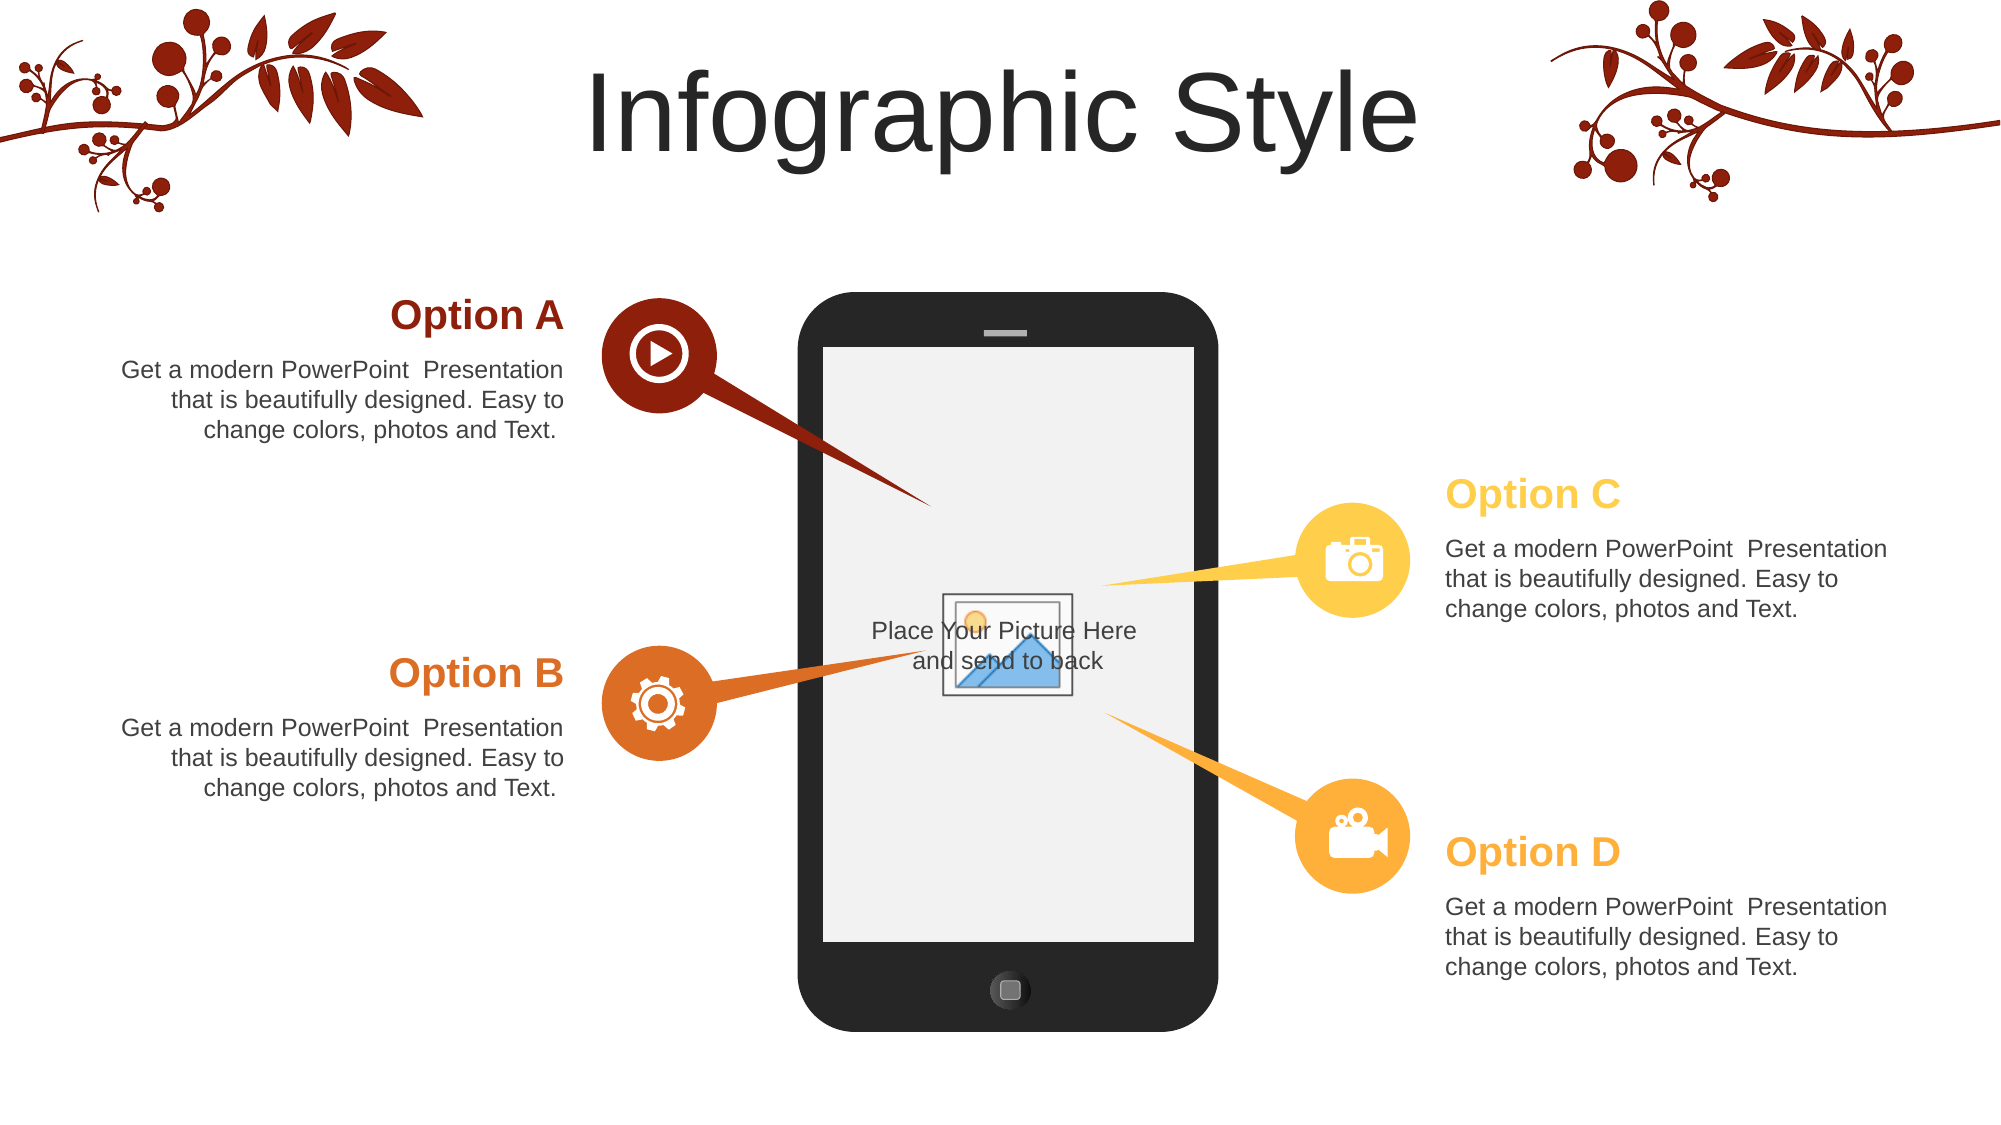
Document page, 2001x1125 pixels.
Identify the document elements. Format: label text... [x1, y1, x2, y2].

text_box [1430, 459, 1910, 631]
text_box [1194, 750, 1412, 895]
picture [822, 347, 1194, 942]
list Infographic Style [53, 55, 1952, 175]
text_box [1194, 501, 1412, 619]
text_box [1430, 817, 1910, 989]
text_box [600, 297, 822, 454]
text_box [629, 674, 687, 733]
text_box [600, 644, 822, 762]
text_box [1324, 535, 1385, 583]
text_box [1328, 806, 1389, 860]
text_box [98, 638, 580, 810]
text_box [628, 323, 690, 385]
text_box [98, 280, 580, 452]
